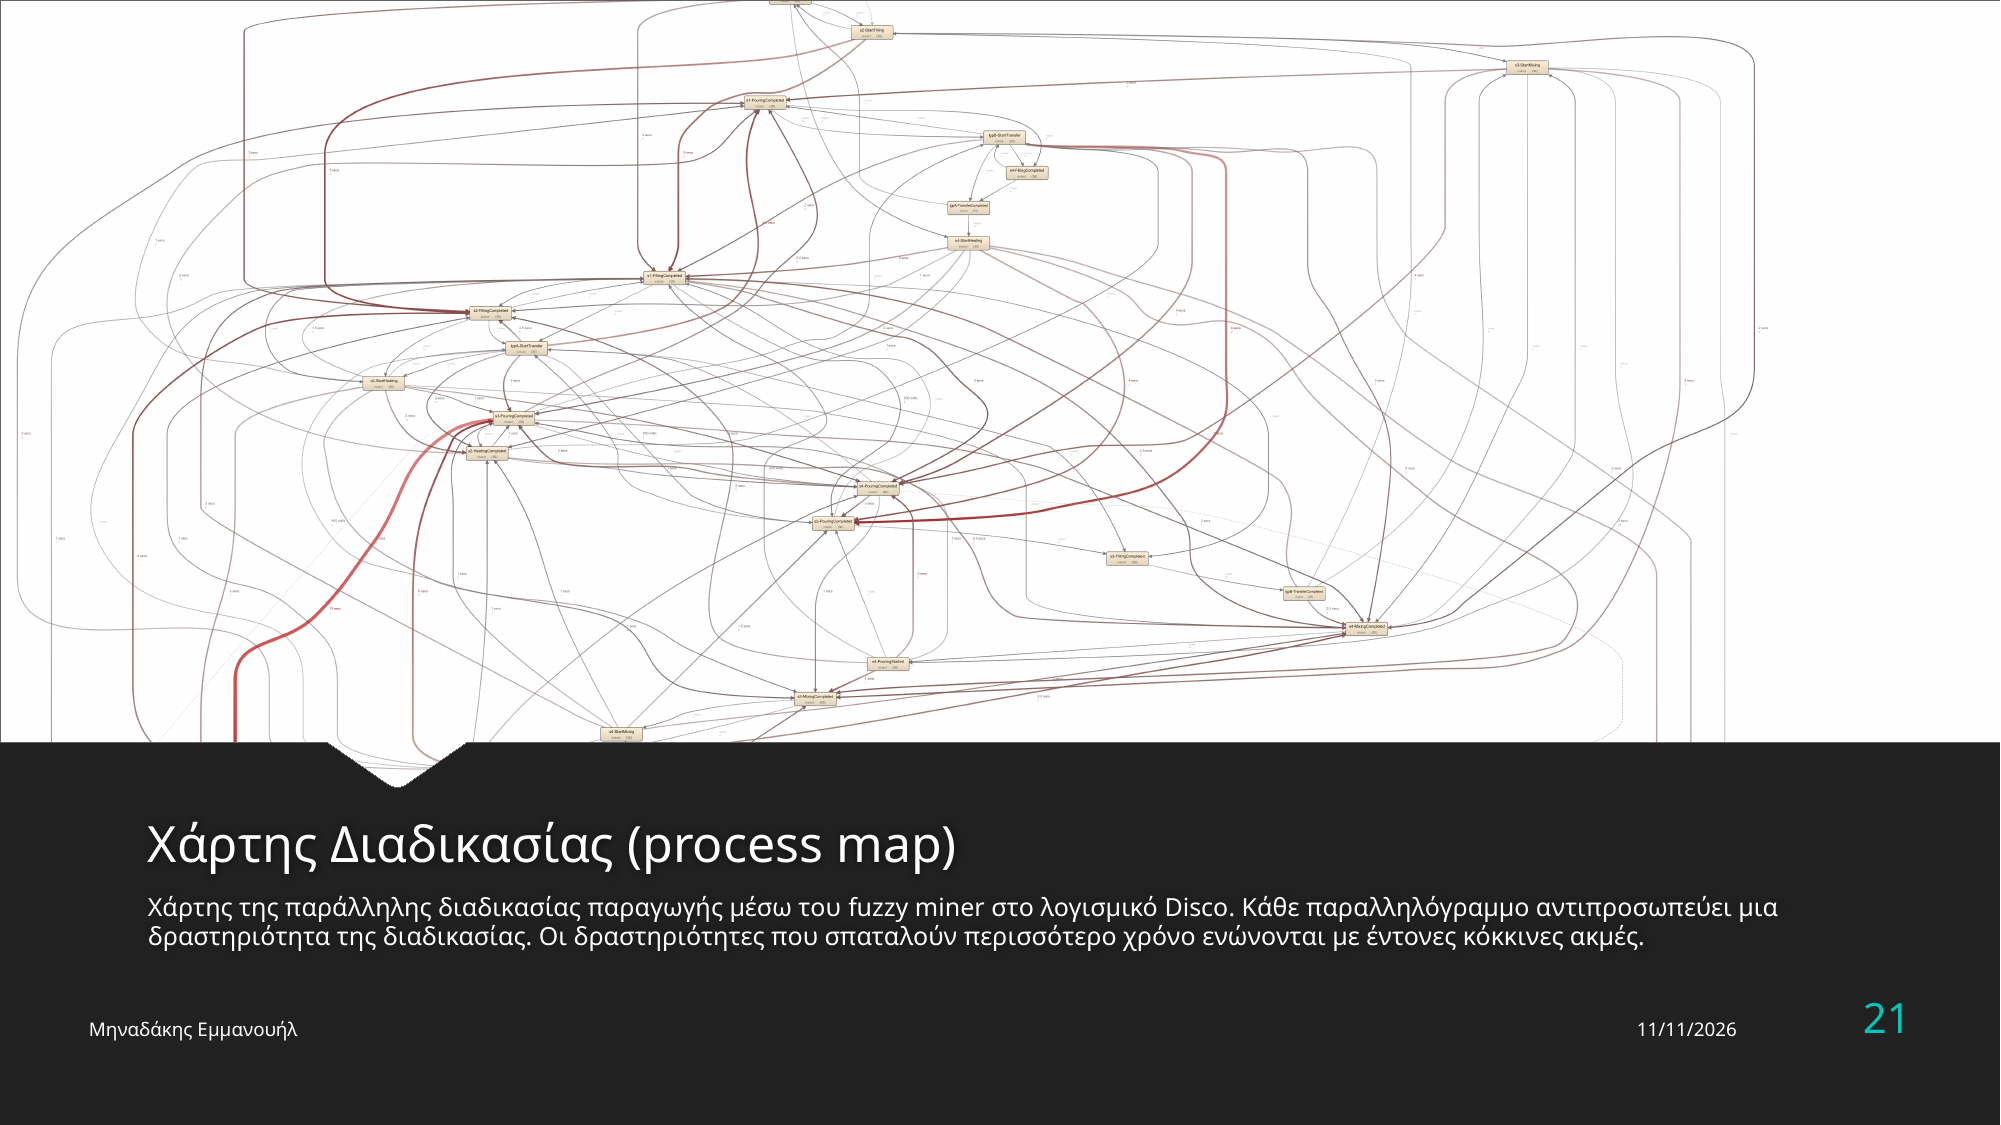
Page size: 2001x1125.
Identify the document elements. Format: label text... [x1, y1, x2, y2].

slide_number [1531, 991, 1751, 1051]
list Χάρτης της παράλληλης διαδικασίας παραγωγής μέσω του fuzzy miner στο λογισμικό Disco. Κάθε παραλληλόγραμμο αντιπροσωπεύει μια δραστηριότητα της διαδικασίας. Οι δραστηριότητες που σπαταλούν περισσότερο χρόνο ενώνονται με έντονες κόκκινες ακμές. [132, 880, 1866, 962]
title Χάρτης Διαδικασίας (process map) [132, 788, 1866, 873]
slide_number 21 [1751, 970, 1926, 1051]
footer Μηναδάκης Εμμανουήλ [74, 991, 1493, 1051]
picture [0, 0, 2000, 788]
